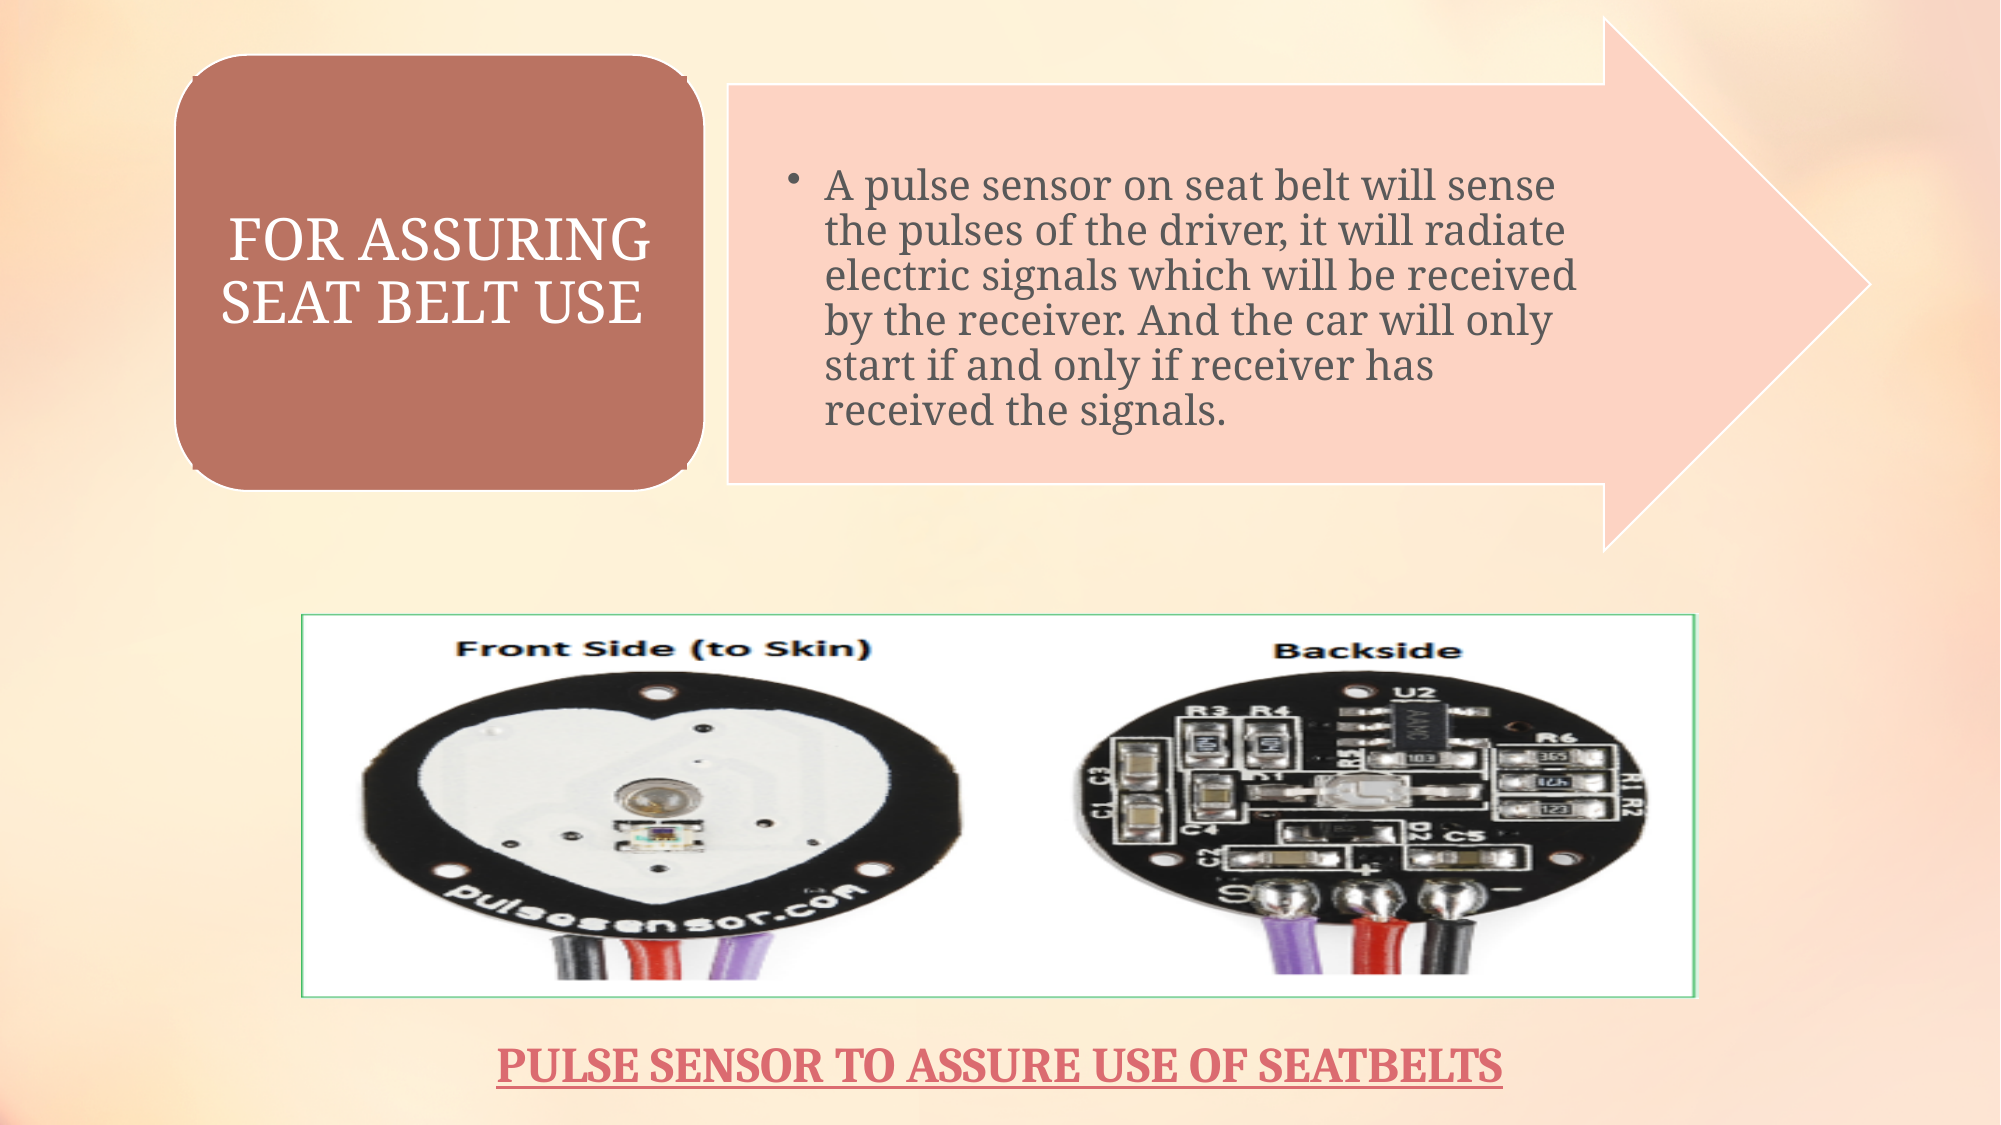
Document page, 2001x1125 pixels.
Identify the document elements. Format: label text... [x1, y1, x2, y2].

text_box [174, 54, 705, 491]
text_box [727, 17, 1871, 551]
text_box PULSE SENSOR TO ASSURE USE OF SEATBELTS [129, 1024, 1871, 1100]
picture [0, 0, 2001, 1125]
